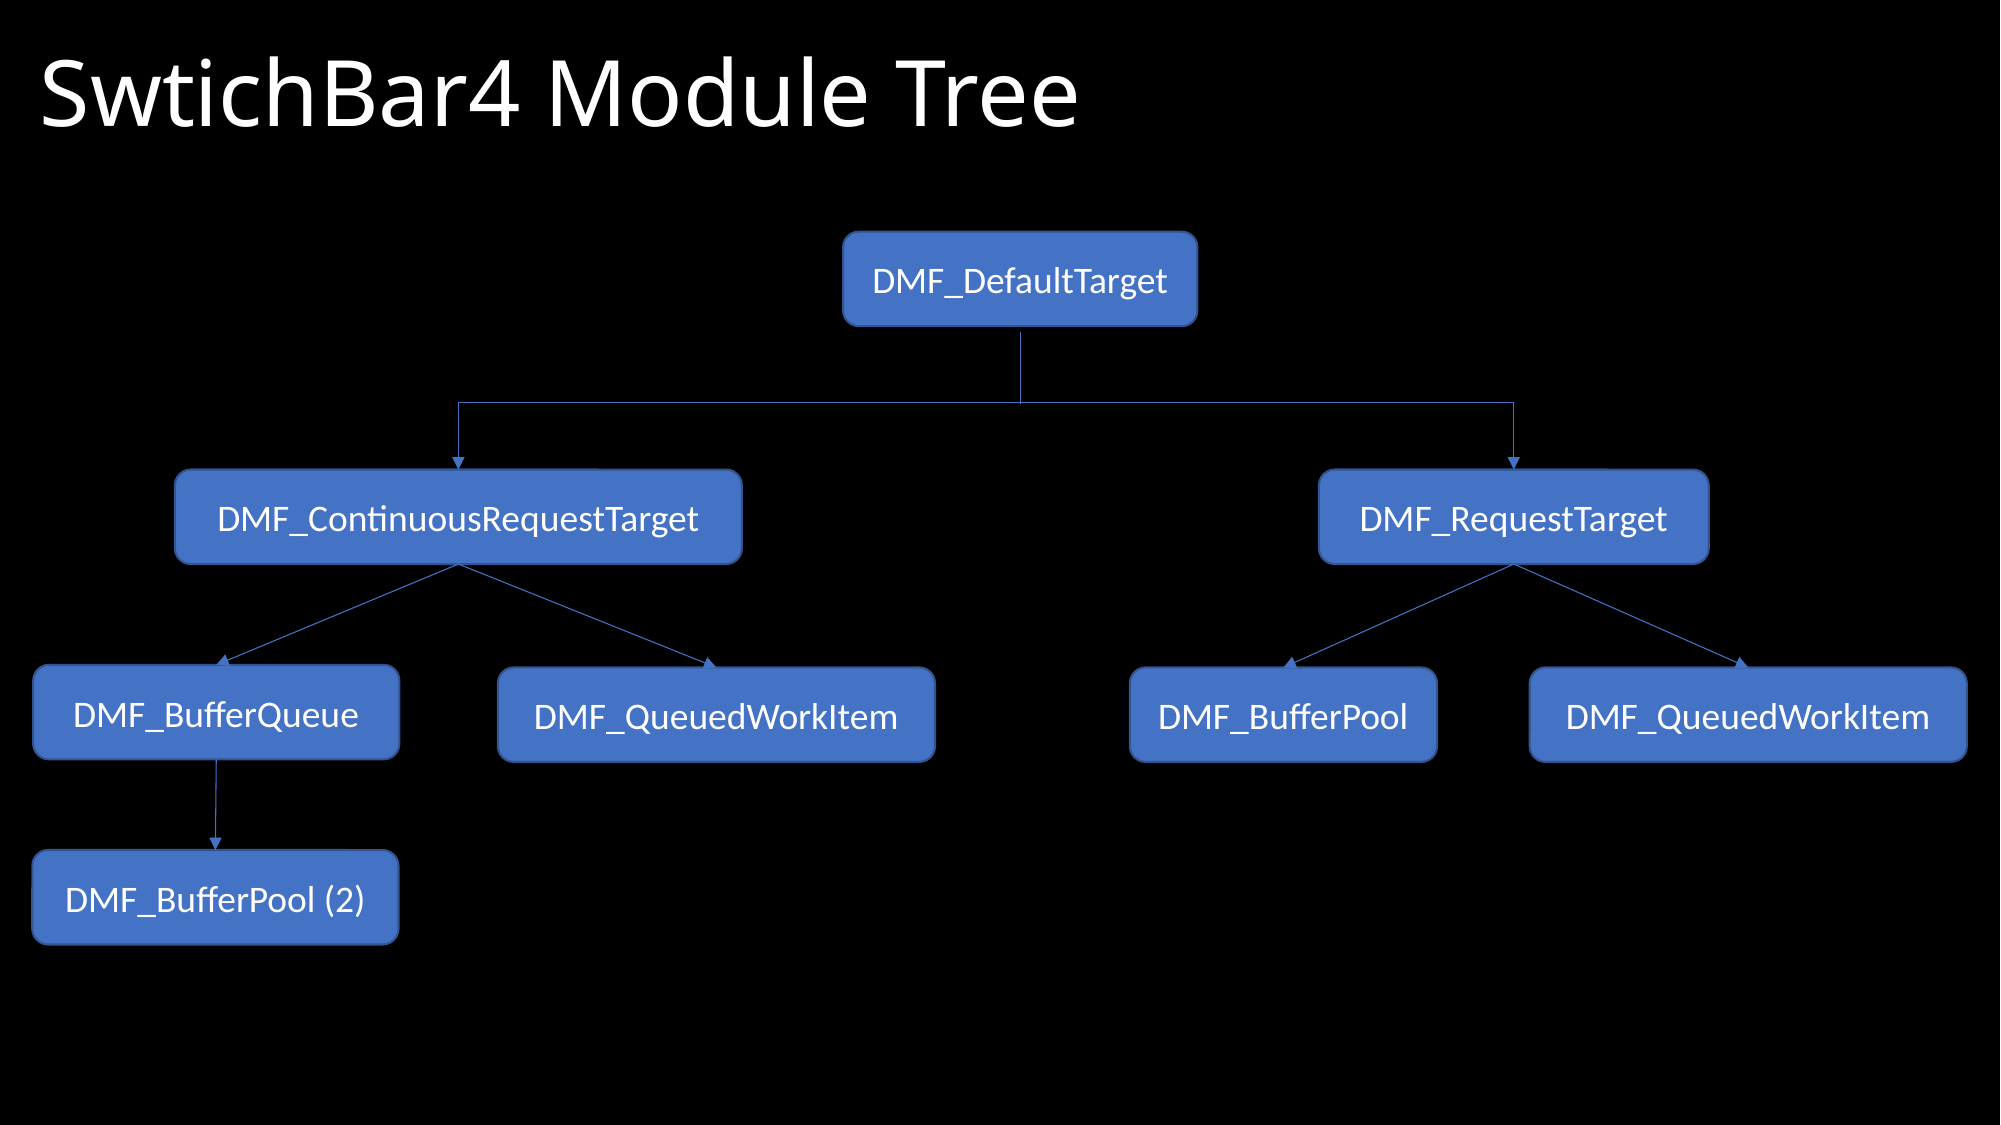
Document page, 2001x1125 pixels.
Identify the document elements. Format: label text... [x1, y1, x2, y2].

text_box DMF_QueuedWorkItem [1528, 666, 1968, 763]
text_box DMF_DefaultTarget [841, 230, 1199, 328]
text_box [458, 402, 1020, 470]
text_box DMF_RequestTarget [1317, 468, 1710, 564]
text_box DMF_BufferQueue [32, 663, 401, 761]
text_box DMF_BufferPool (2) [31, 848, 400, 946]
text_box DMF_QueuedWorkItem [496, 666, 937, 763]
title SwtichBar4 Module Tree [24, 21, 1976, 172]
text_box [458, 564, 717, 668]
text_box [1283, 564, 1513, 668]
text_box DMF_BufferPool [1128, 666, 1439, 763]
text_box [1020, 402, 1514, 470]
text_box DMF_ContinuousRequestTarget [173, 468, 743, 566]
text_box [1513, 564, 1749, 668]
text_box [216, 564, 458, 665]
